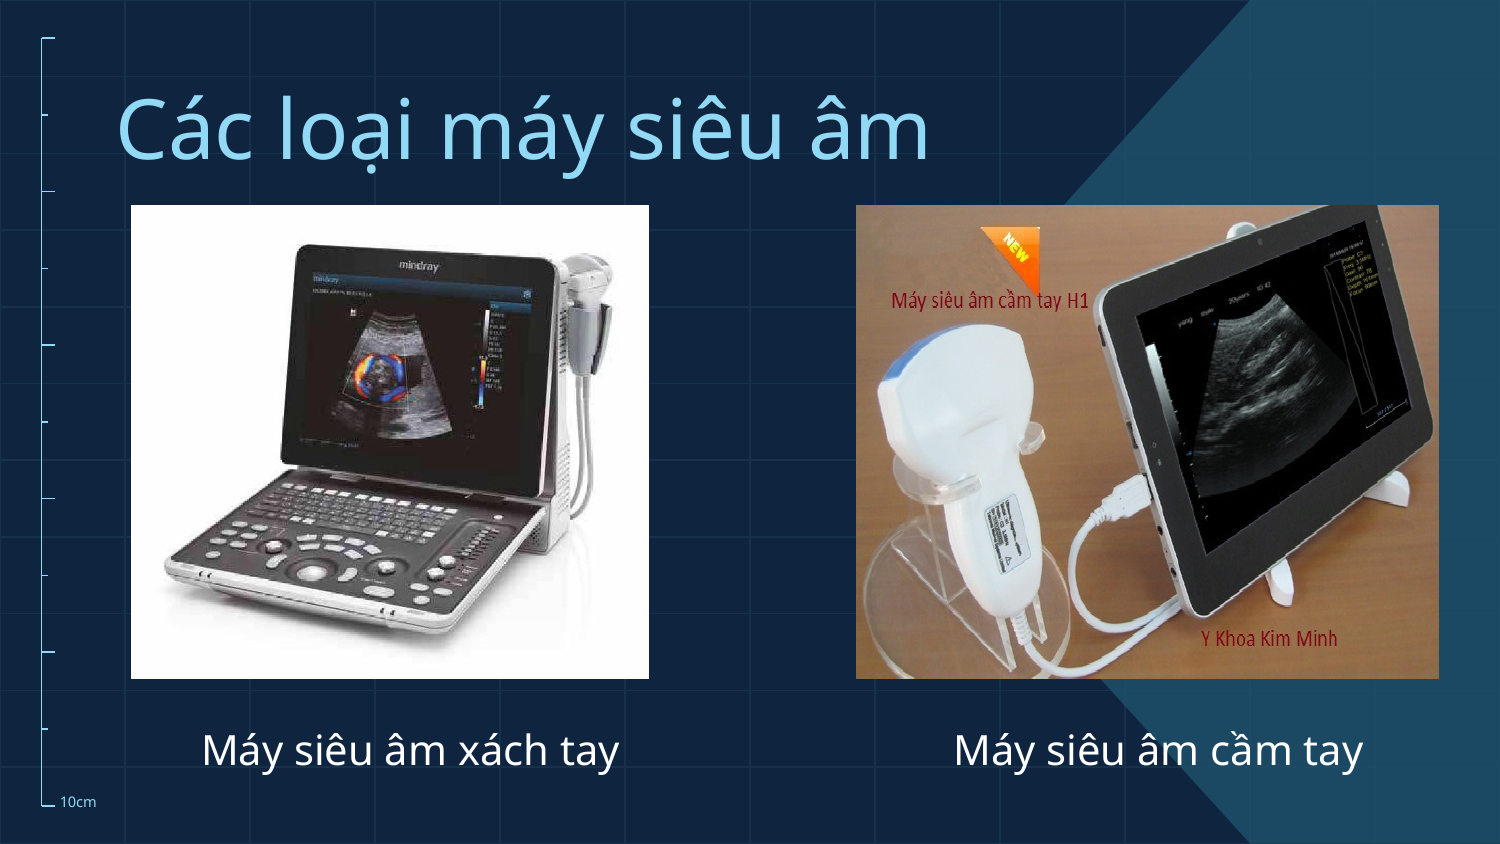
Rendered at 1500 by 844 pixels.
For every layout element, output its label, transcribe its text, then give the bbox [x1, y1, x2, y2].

picture [855, 204, 1439, 679]
picture [130, 204, 649, 679]
title Các loại máy siêu âm [100, 76, 1365, 171]
text_box Máy siêu âm cầm tay [938, 715, 1393, 781]
text_box Máy siêu âm xách tay [185, 715, 937, 781]
